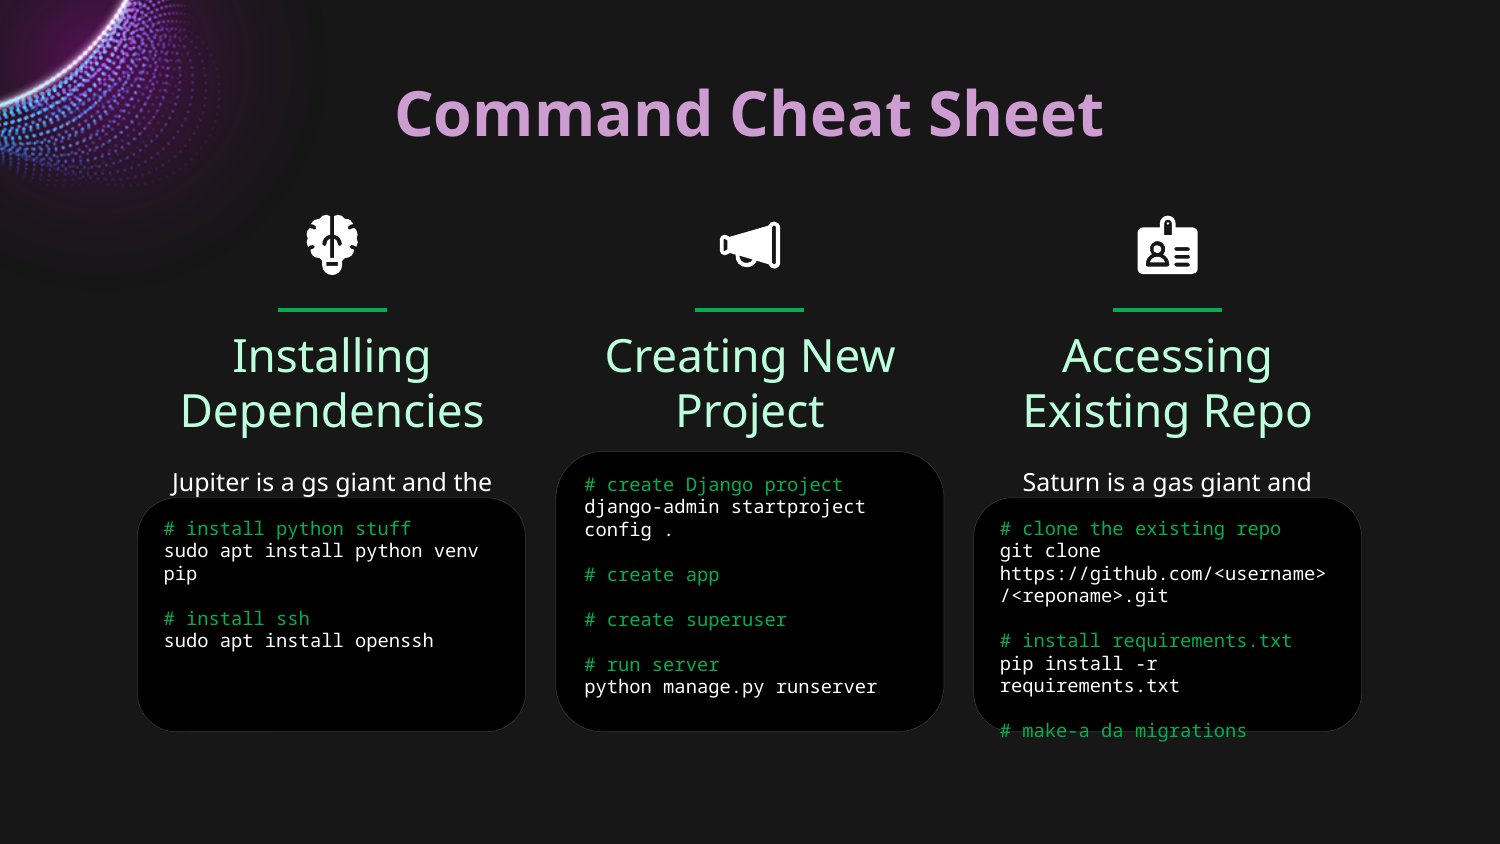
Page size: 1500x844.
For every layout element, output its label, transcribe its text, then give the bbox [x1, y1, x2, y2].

title Command Cheat Sheet [118, 59, 1382, 154]
subtitle Saturn is a gas giant and has several rings. This planet is composed mostly of hydrogen and helium. It’s the sixth planet from the Sun and was named after a Roman god too [989, 452, 1347, 503]
text_box # install python stuff sudo apt install python venv pip # install ssh sudo apt install openssh [135, 495, 528, 734]
text_box # clone the existing repo git clone https://github.com/<username>/<reponame>.git # install requirements.txt pip install -r requirements.txt # make-a da migrations [971, 495, 1364, 734]
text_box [1137, 215, 1199, 275]
text_box # create Django project django-admin startproject config . # create app # create superuser # run server python manage.py runserver [553, 449, 947, 734]
text_box [719, 221, 781, 269]
subtitle Jupiter is a gs giant and the biggest planet in the Solar System. It's the fourth-brightest object in the night sky and was named after the Roman god of the skies [153, 452, 511, 503]
picture [0, 0, 409, 367]
text_box [306, 214, 358, 276]
subtitle Creating New Project [571, 373, 929, 452]
subtitle Installing Dependencies [153, 373, 511, 452]
subtitle Accessing Existing Repo [989, 373, 1347, 452]
